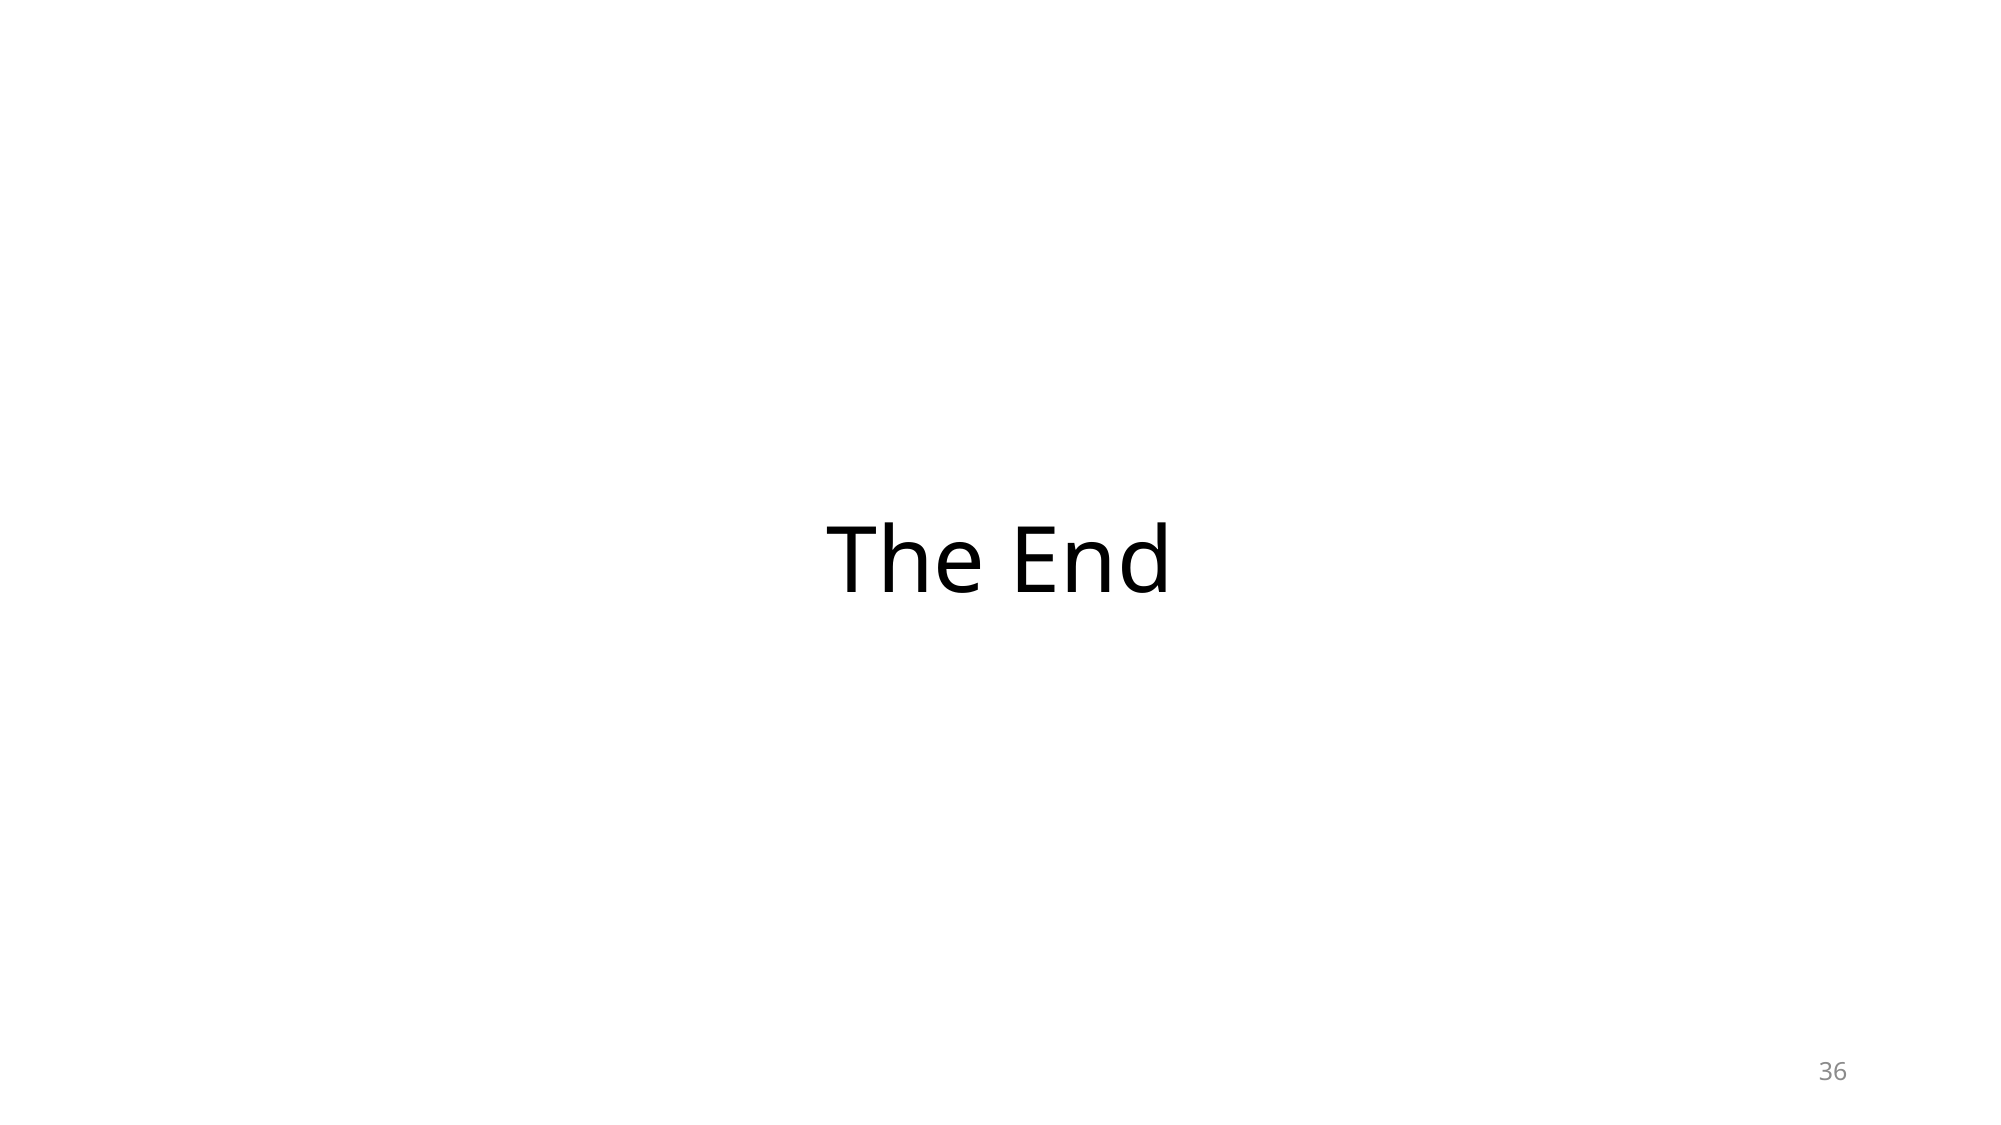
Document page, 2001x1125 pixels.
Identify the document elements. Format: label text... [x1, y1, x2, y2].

slide_number 36 [1412, 1042, 1863, 1103]
title The End [137, 453, 1863, 672]
